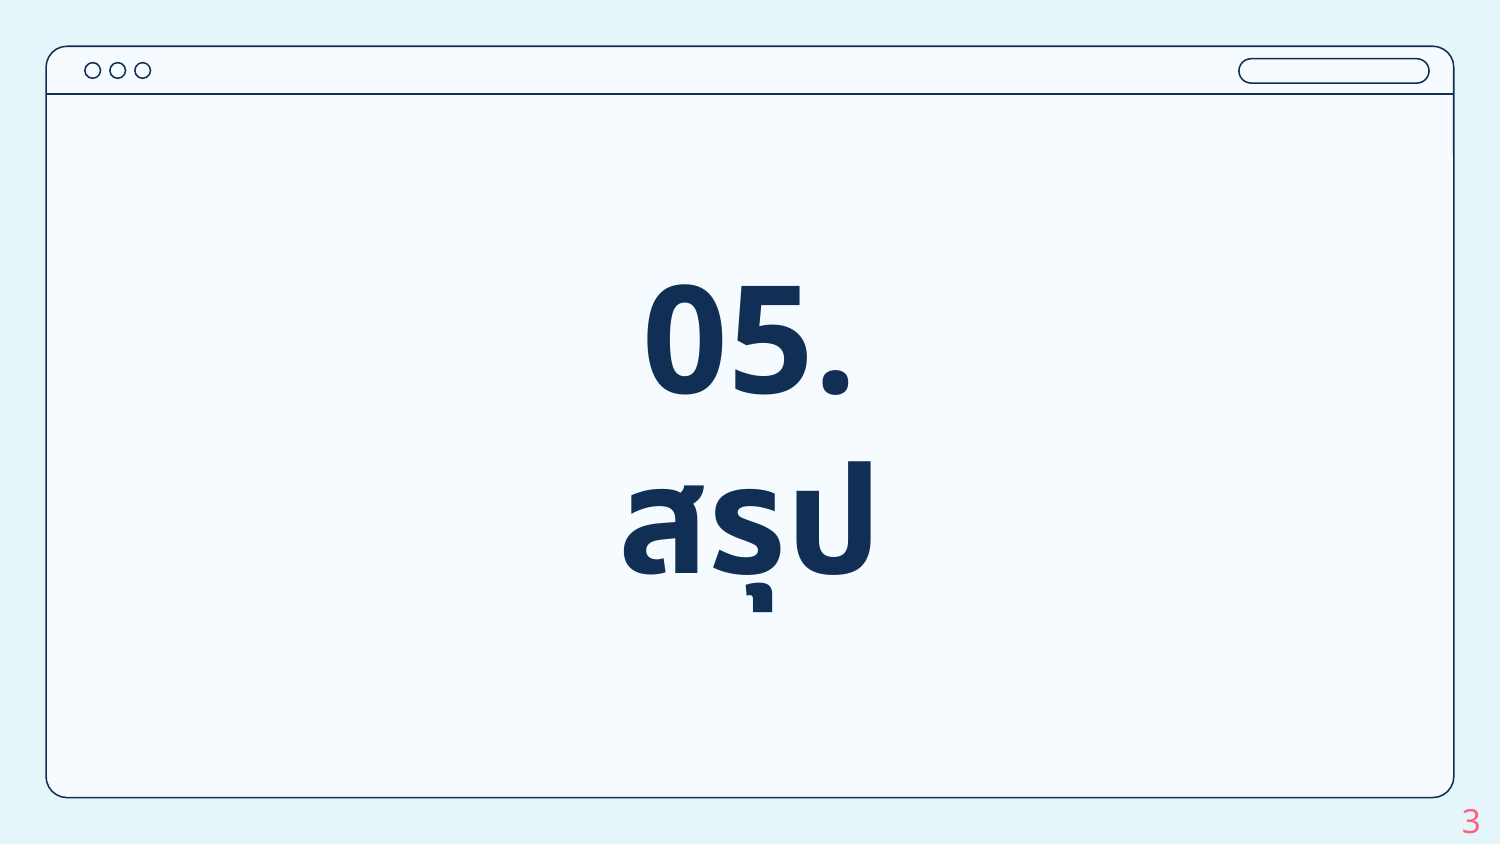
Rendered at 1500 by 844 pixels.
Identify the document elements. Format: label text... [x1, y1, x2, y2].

text_box 32 [1447, 793, 1500, 844]
text_box 05. สรุป [106, 224, 1394, 619]
